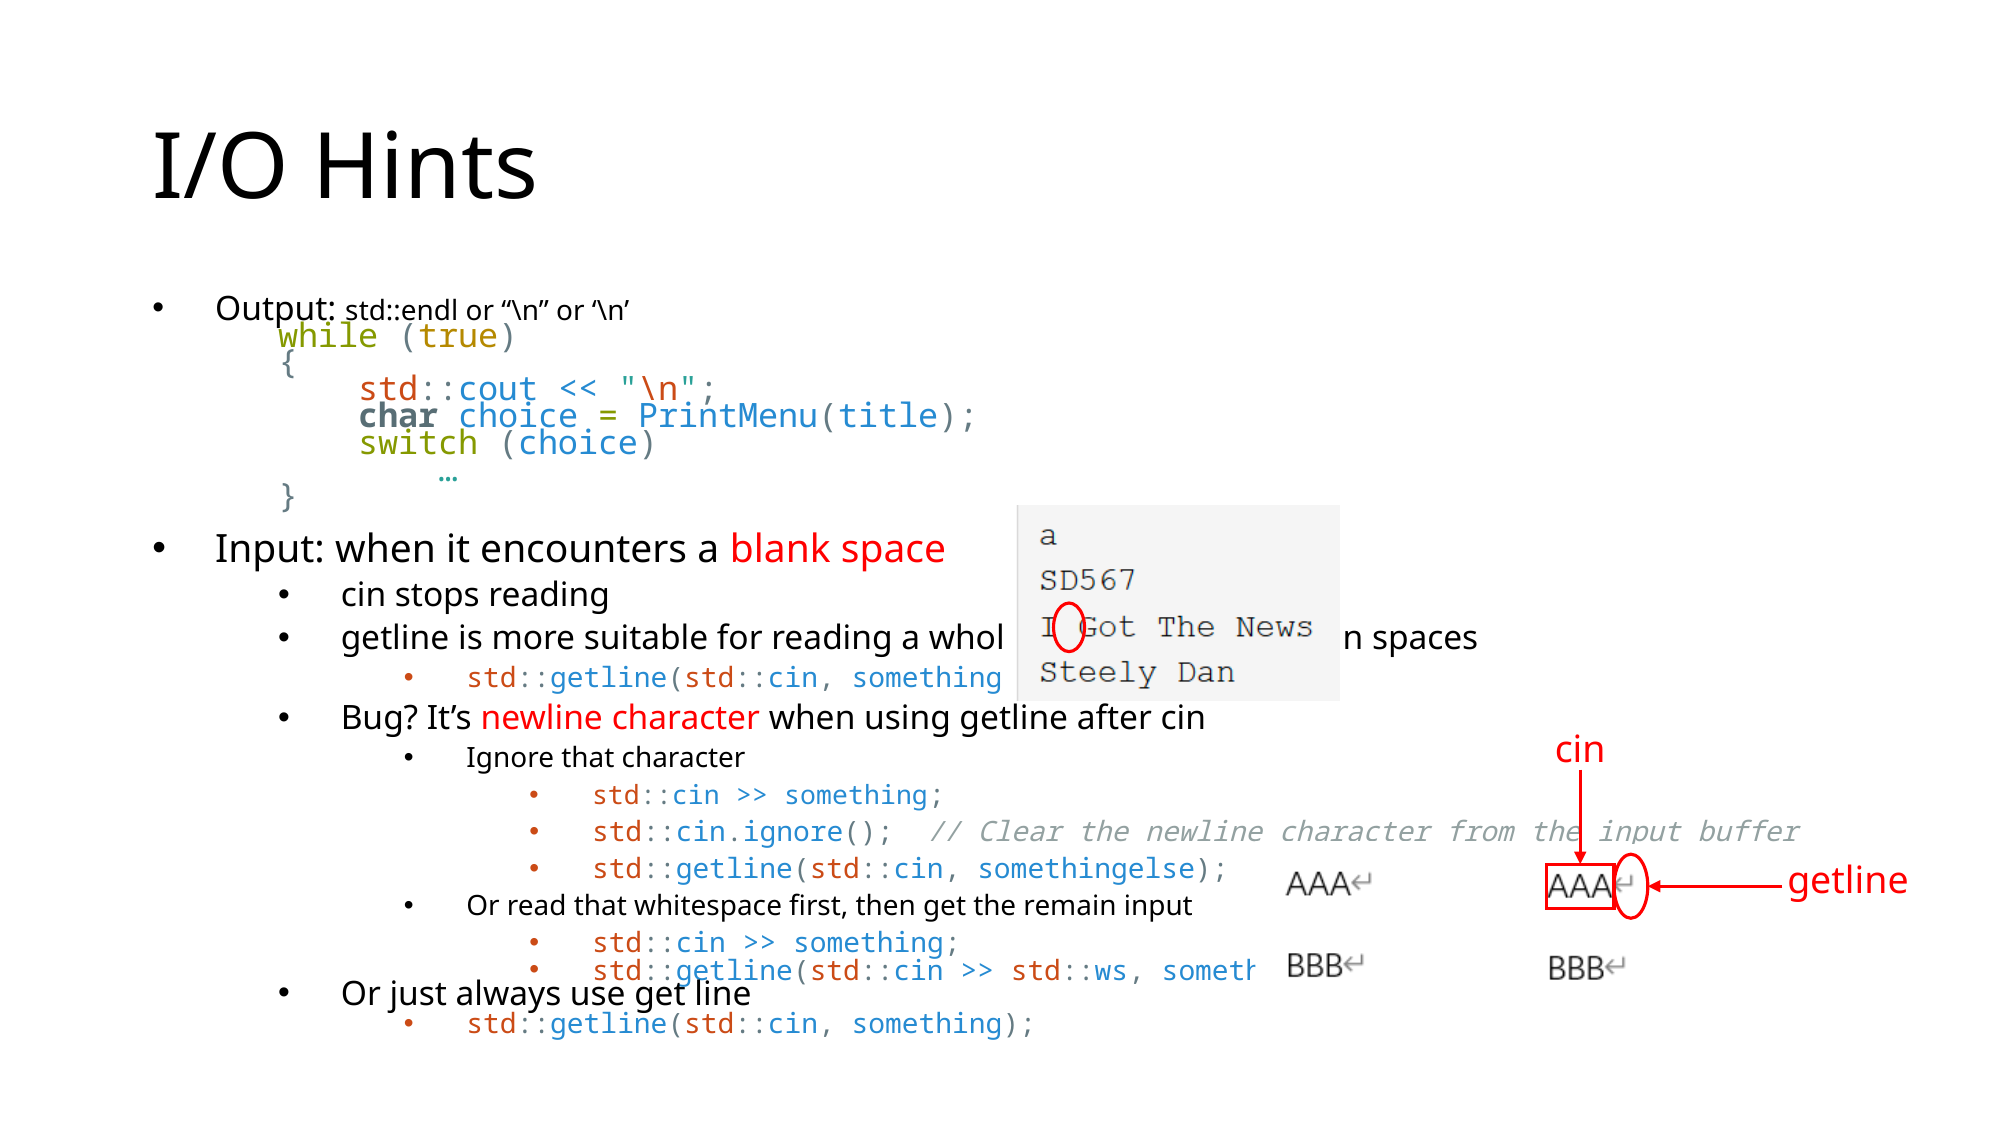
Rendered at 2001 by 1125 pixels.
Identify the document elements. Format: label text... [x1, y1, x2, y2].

text_box getline [1772, 848, 1924, 909]
title I/O Hints [137, 59, 1863, 278]
list Output: std::endl or “\n” or ‘\n’ while (true) { std::cout << "\n"; char choice = PrintMenu(title); switch (choice) … } Input: when it encounters a blank space cin stops reading getline is more suitable for reading a whole line that may contain spaces std::getline(std::cin, something); Bug? It’s newline character when using getline after cin Ignore that character std::cin >> something; std::cin.ignore(); // Clear the newline character from the input buffer std::getline(std::cin, somethingelse); Or read that whitespace first, then get the remain input std::cin >> something; std::getline(std::cin >> std::ws, somethingelse); Or just always use get line std::getline(std::cin, something); [137, 299, 1863, 1055]
picture [1001, 504, 1341, 702]
text_box cin [1540, 717, 1621, 777]
picture [1516, 843, 1686, 999]
picture [1254, 840, 1425, 996]
